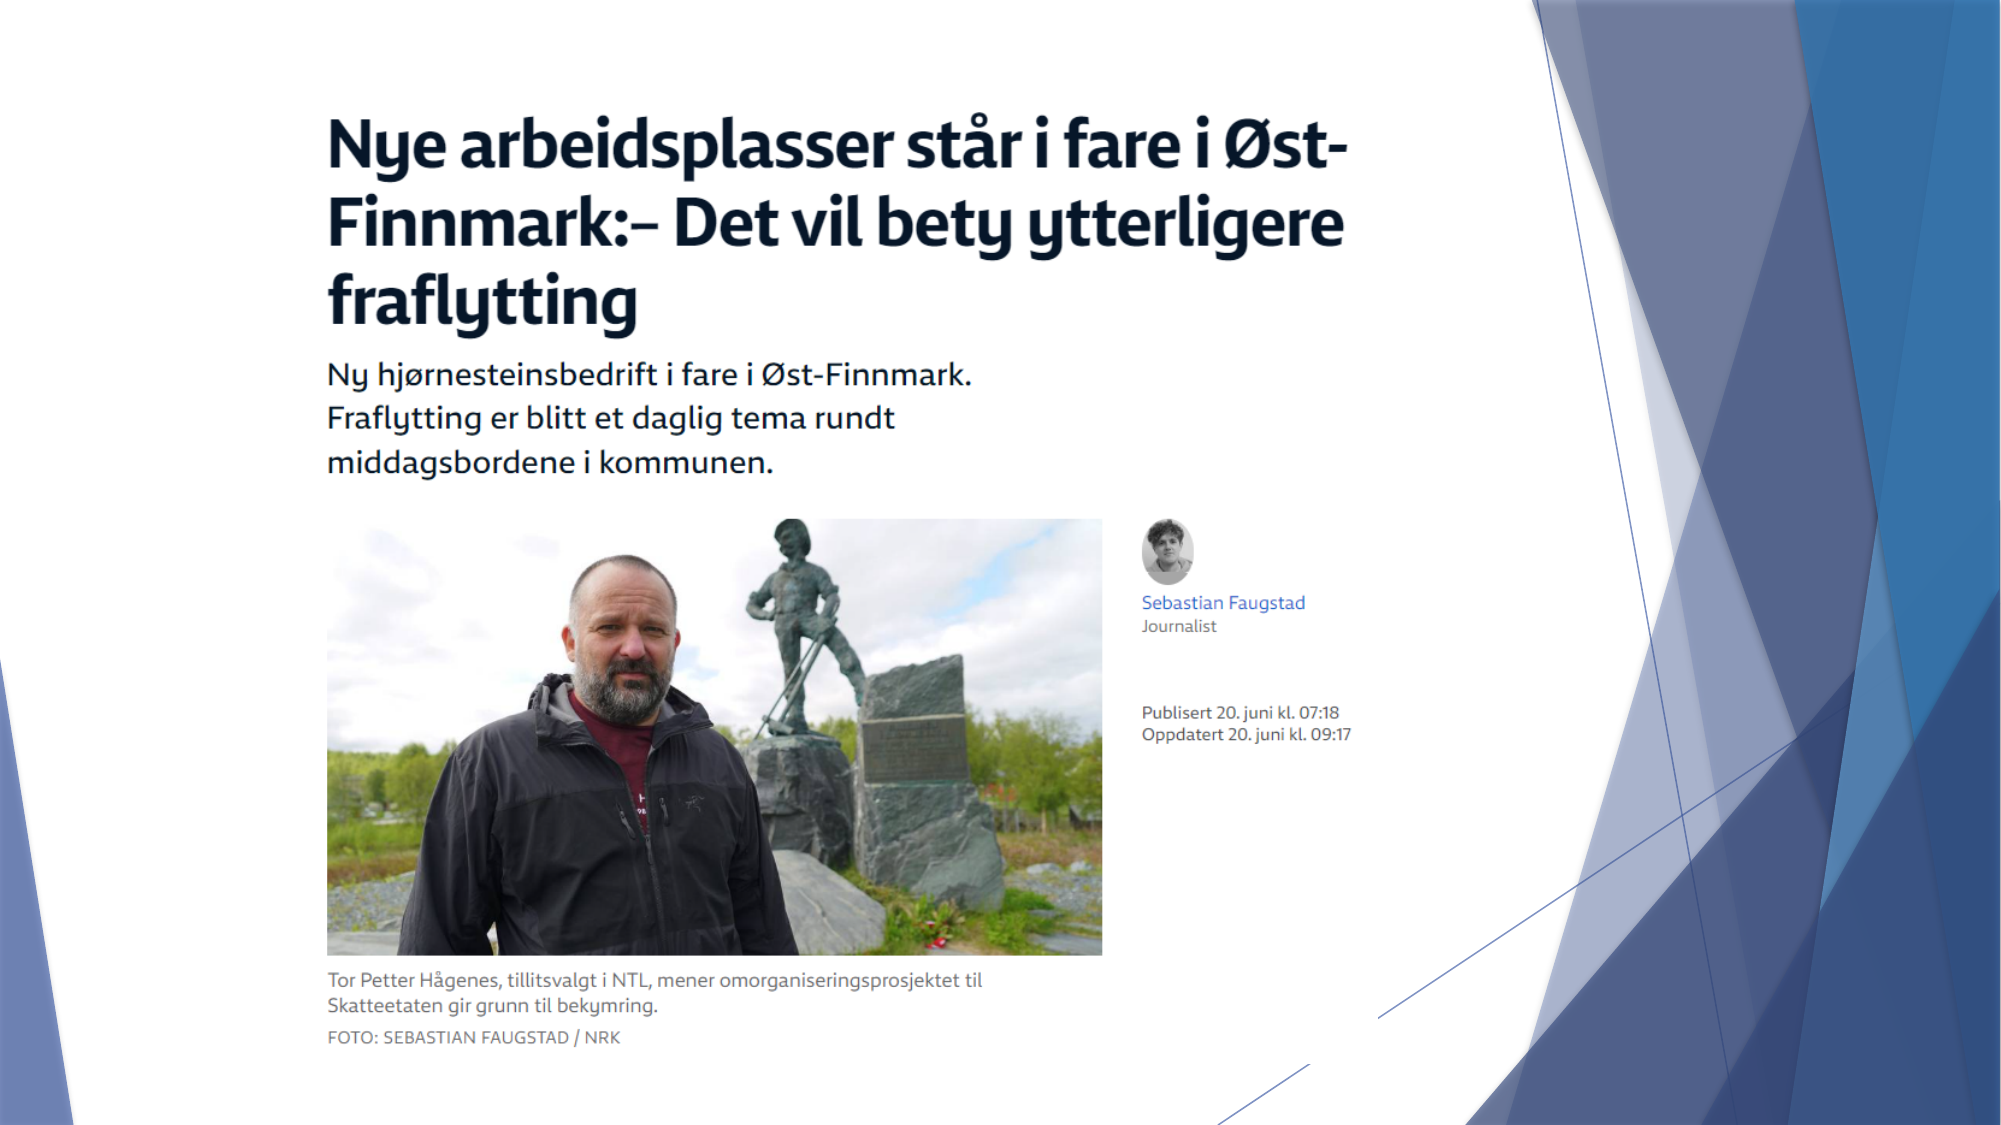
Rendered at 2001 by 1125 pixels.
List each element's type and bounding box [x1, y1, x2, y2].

picture [314, 99, 1379, 1065]
